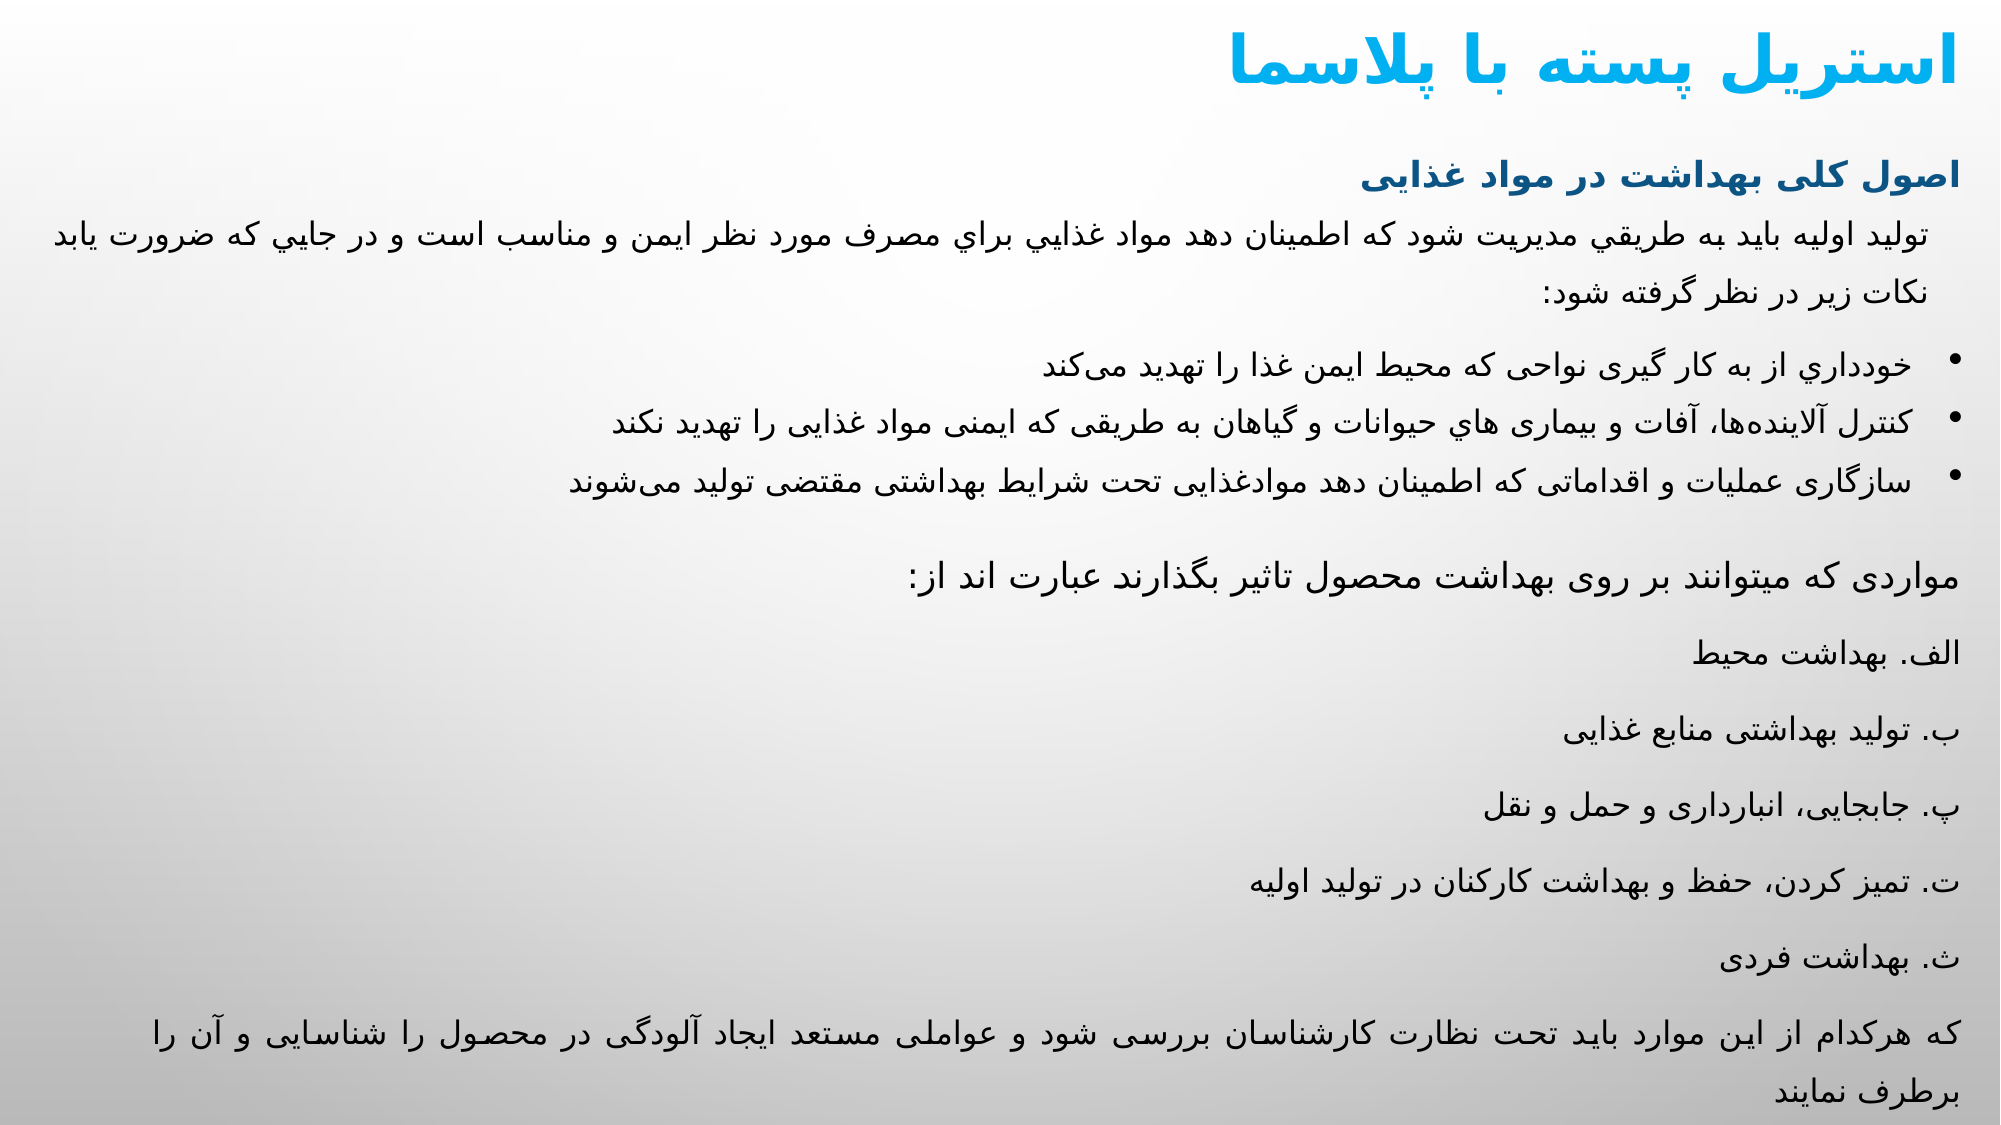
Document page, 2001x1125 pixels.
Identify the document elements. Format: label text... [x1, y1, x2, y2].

list اصول کلی بهداشت در مواد غذایی توليد اوليه بايد به طريقي مديريت شود كه اطمينان دهد مواد غذايي براي مصرف مورد نظر ايمن و مناسب است و در جايي كه ضرورت يابد نكات زير در نظر گرفته شود: خودداري از به كار گيری نواحی كه محيط ايمن غذا را تهديد می‌كند کنترل آلاینده‌ها، آفات و بيماری هاي حيوانات و گياهان به طريقی كه ايمنی مواد غذايی را تهدید نکند سازگاری عمليات و اقداماتی كه اطمينان دهد موادغذايی تحت شرايط بهداشتی مقتضی تولید می‌شوند مواردی که میتوانند بر روی بهداشت محصول تاثیر بگذارند عبارت اند از: الف. بهداشت محیط ب. تولید بهداشتی منابع غذایی پ. جابجایی، انبارداری و حمل و نقل ت. تمیز کردن، حفظ و بهداشت کارکنان در تولید اولیه ث. بهداشت فردی که هرکدام از این موارد باید تحت نظارت کارشناسان بررسی شود و عواملی مستعد ایجاد آلودگی در محصول را شناسایی و آن را برطرف نمایند [37, 122, 1977, 1123]
picture [0, 0, 2000, 1125]
title استریل پسته با پلاسما [724, 2, 1977, 122]
